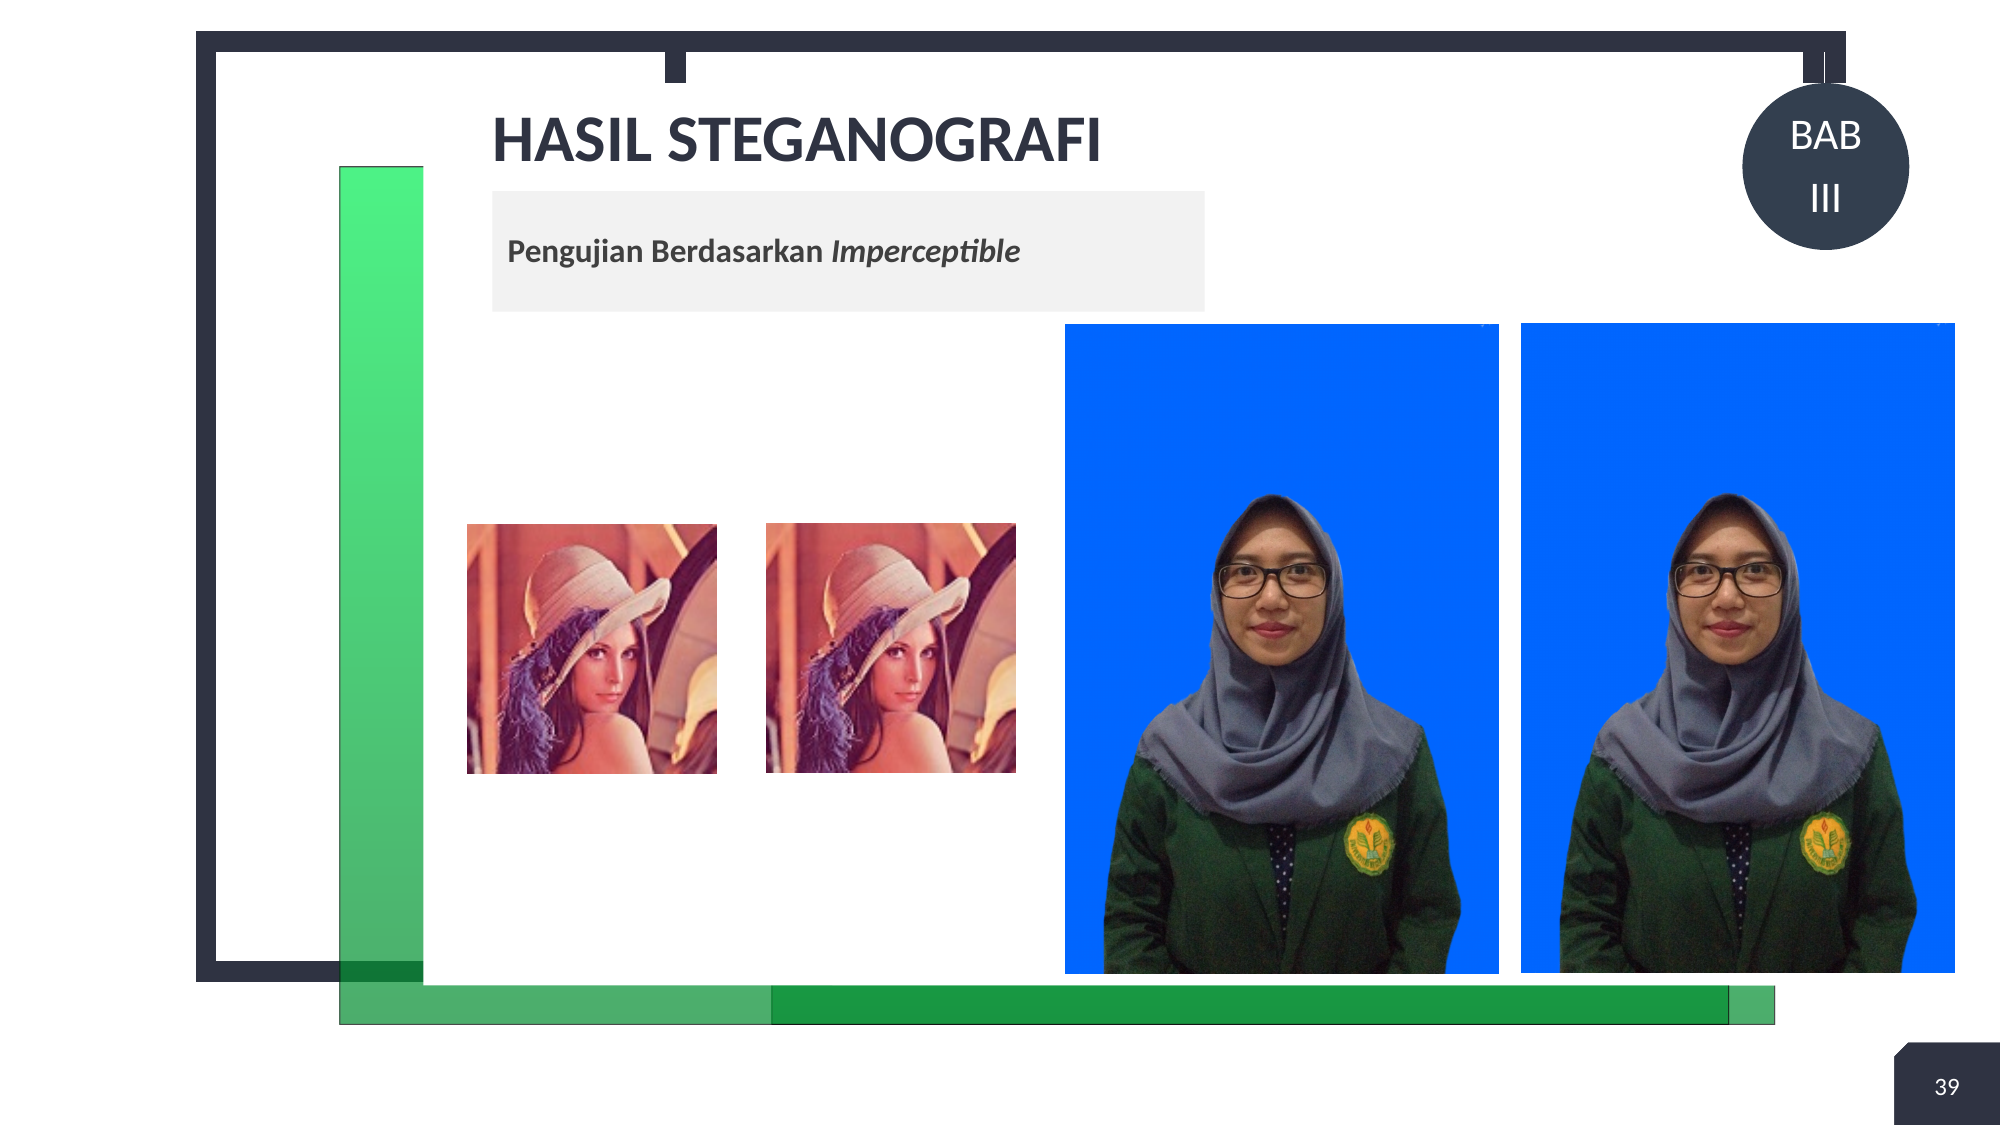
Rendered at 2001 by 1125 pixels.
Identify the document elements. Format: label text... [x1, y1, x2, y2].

text_box [1893, 1055, 2000, 1125]
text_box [1742, 83, 1910, 250]
slide_number 39 [1894, 1052, 2000, 1119]
picture [467, 524, 717, 774]
picture [1521, 323, 1955, 973]
picture [1065, 324, 1499, 974]
picture [766, 523, 1016, 773]
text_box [205, 41, 1895, 1025]
text_box [1897, 1041, 2000, 1052]
